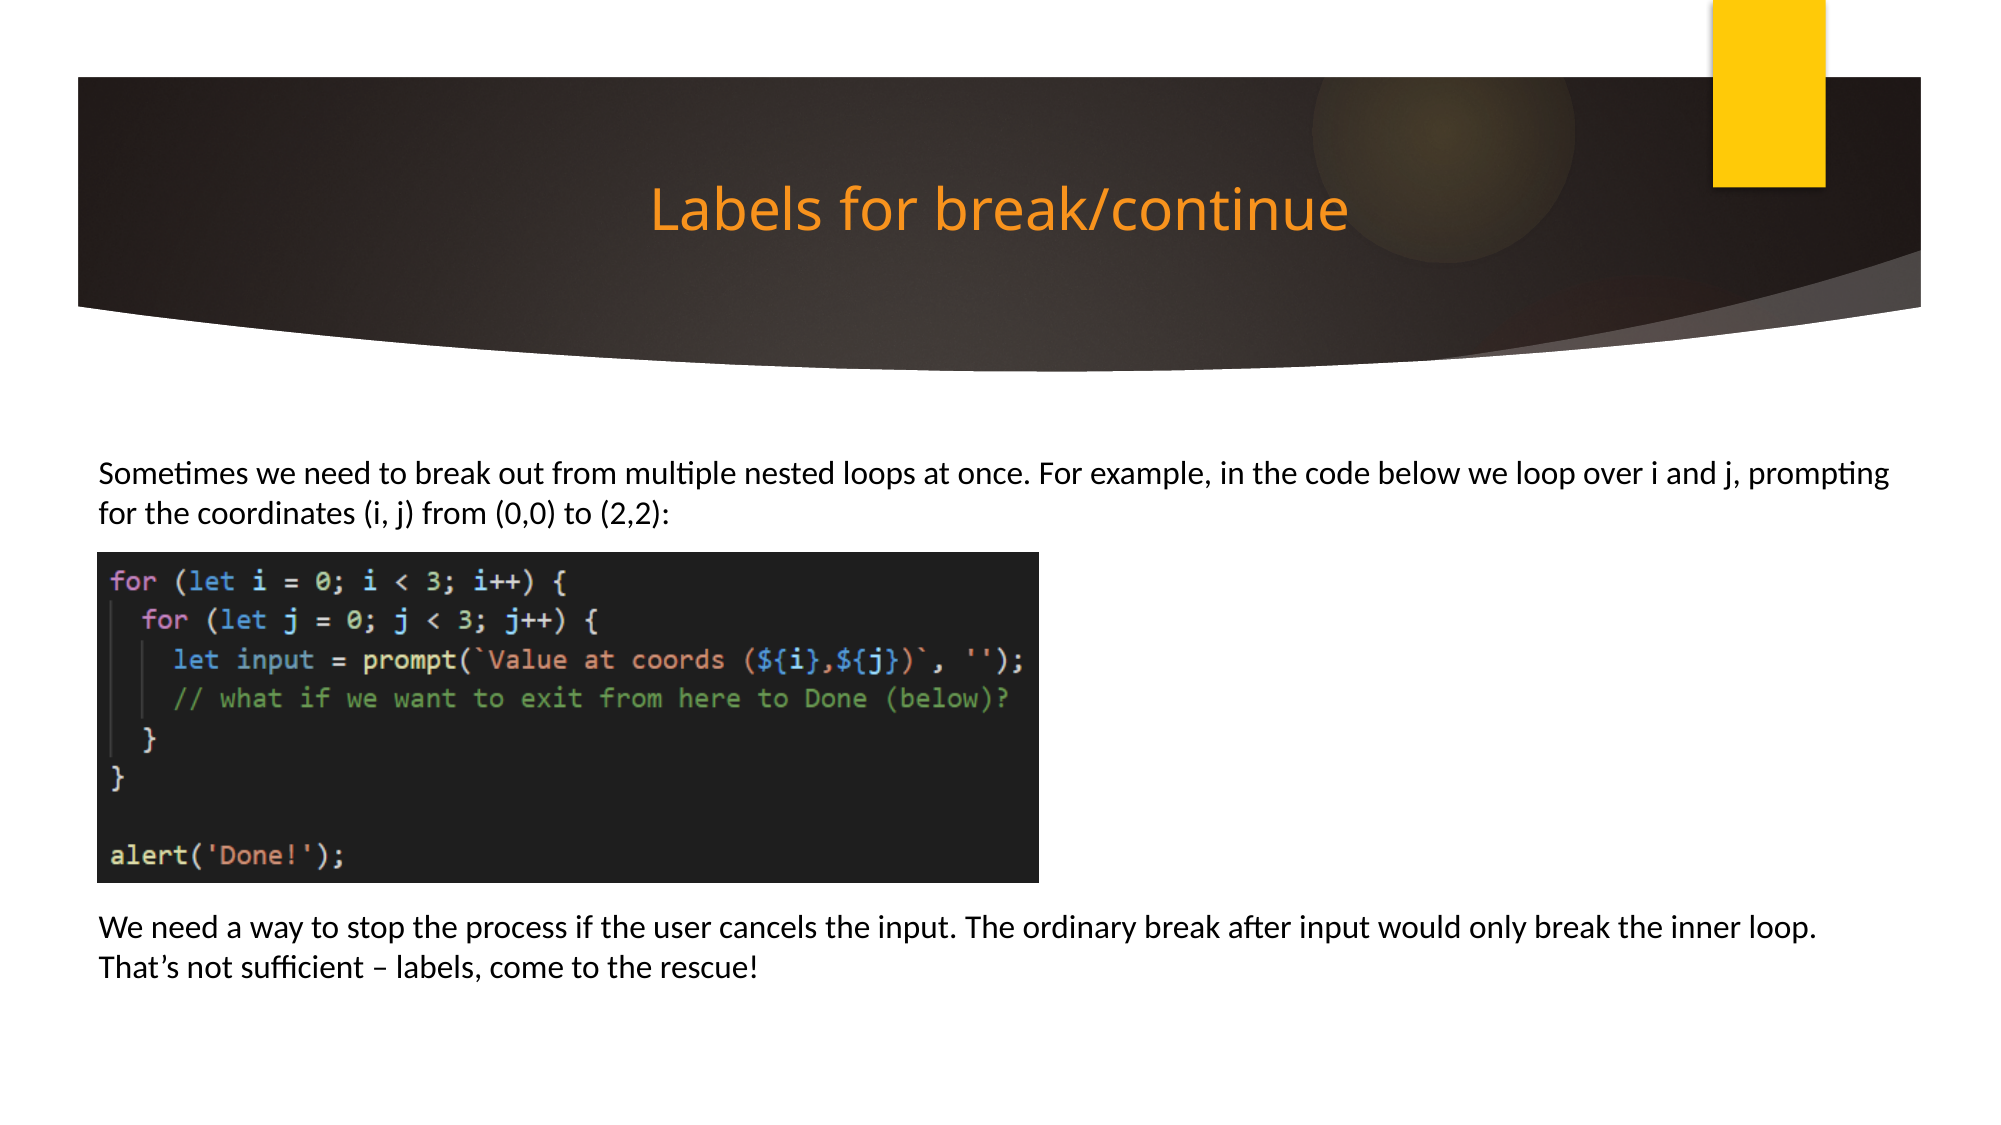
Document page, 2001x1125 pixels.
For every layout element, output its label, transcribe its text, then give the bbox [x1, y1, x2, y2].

text_box Sometimes we need to break out from multiple nested loops at once. For example, in the code below we loop over i and j, prompting for the coordinates (i, j) from (0,0) to (2,2): [83, 443, 1916, 539]
title Labels for break/continue [314, 167, 1686, 250]
picture [97, 552, 1040, 883]
text_box We need a way to stop the process if the user cancels the input. The ordinary break after input would only break the inner loop. That’s not sufficient – labels, come to the rescue! [83, 897, 1916, 993]
